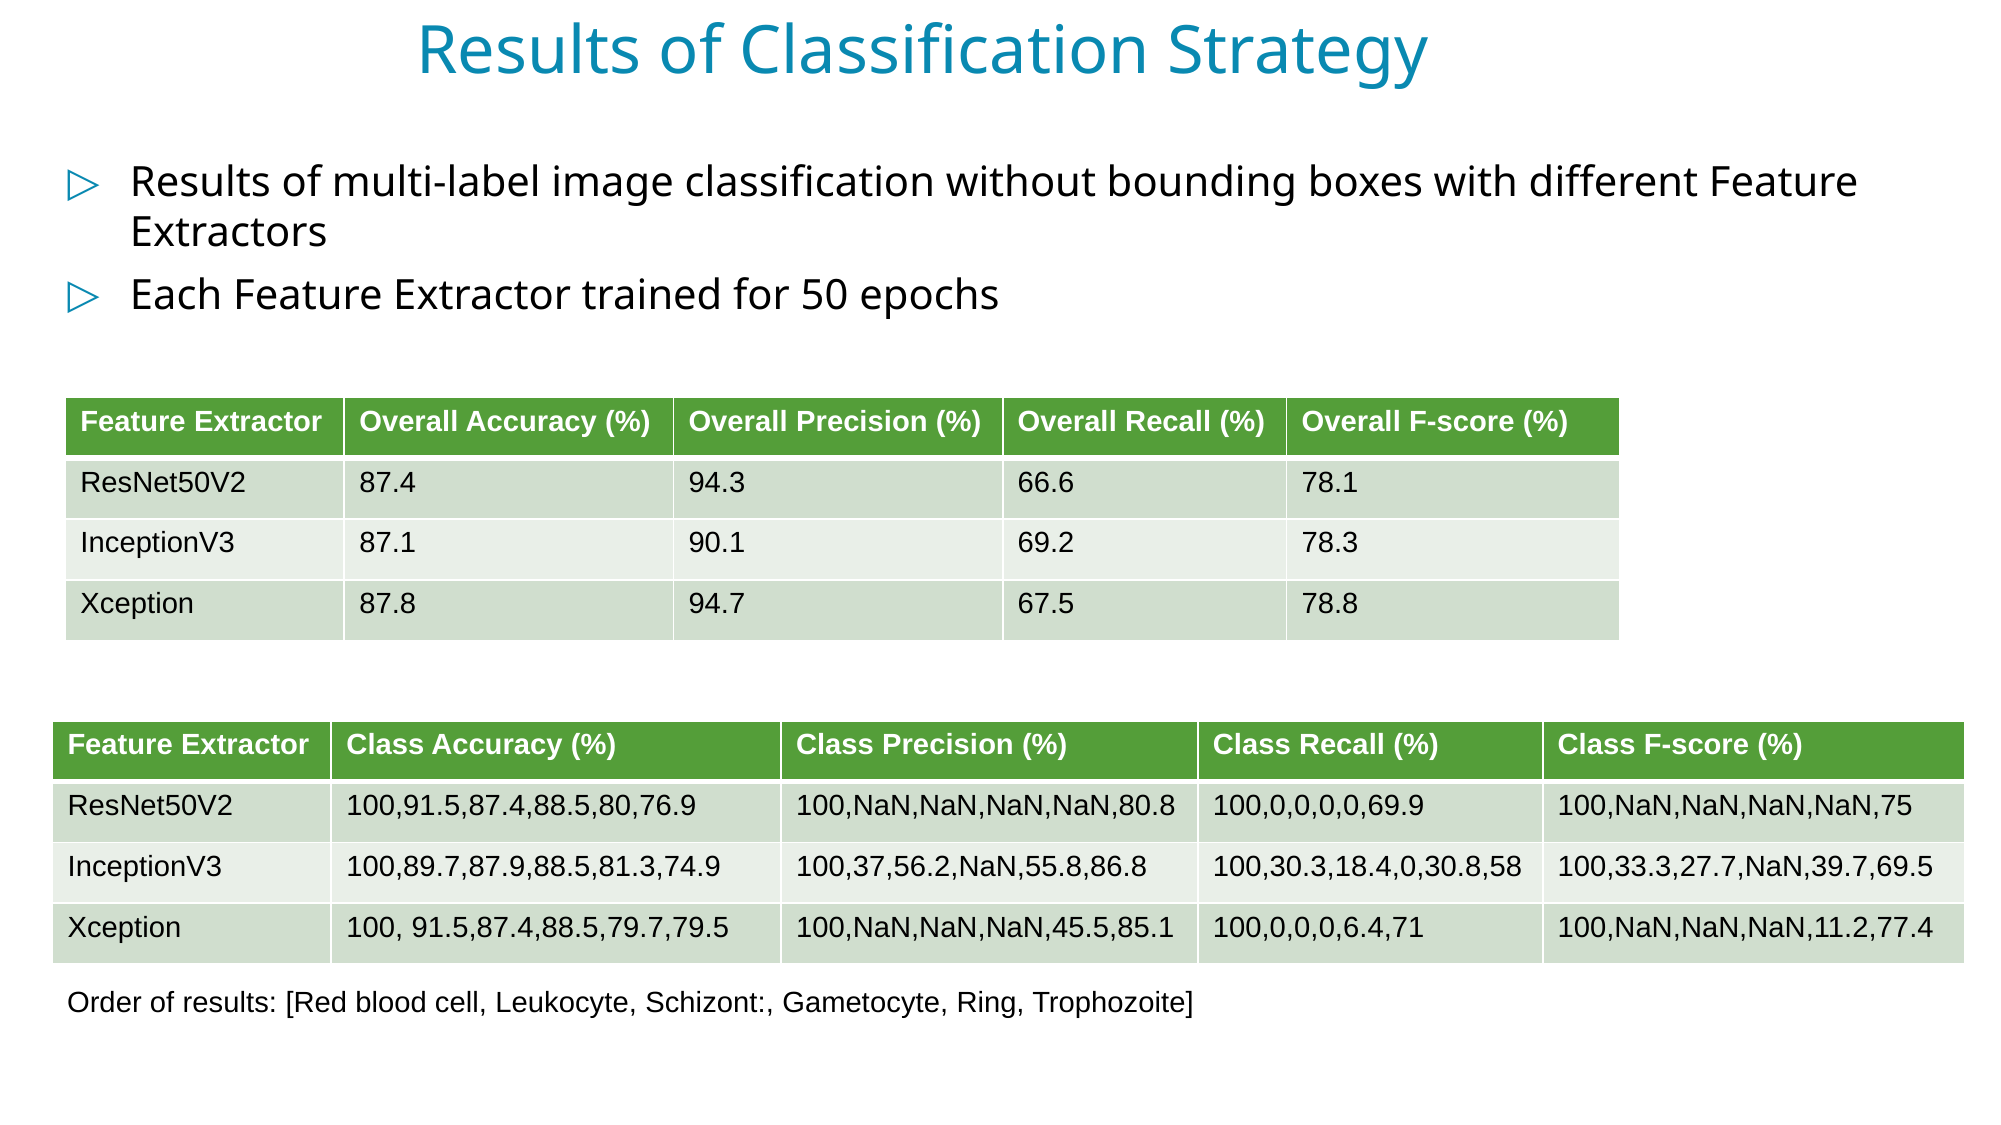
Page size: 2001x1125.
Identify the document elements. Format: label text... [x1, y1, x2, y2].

table_cell Xception [66, 581, 343, 640]
table_header Class Accuracy (%) [332, 722, 780, 779]
table_cell 69.2 [1004, 520, 1286, 579]
table_cell 87.1 [345, 520, 673, 579]
table_cell 90.1 [674, 520, 1002, 579]
table_cell 94.7 [674, 581, 1002, 640]
table_cell 100,33.3,27.7,NaN,39.7,69.5 [1544, 843, 1964, 902]
table_cell 100, 91.5,87.4,88.5,79.7,79.5 [332, 904, 780, 963]
table_cell 100,NaN,NaN,NaN,11.2,77.4 [1544, 904, 1964, 963]
table_cell 100,NaN,NaN,NaN,45.5,85.1 [782, 904, 1197, 963]
table_header Overall Accuracy (%) [345, 398, 673, 455]
table_cell Xception [53, 904, 330, 963]
table_cell ResNet50V2 [53, 784, 330, 842]
table_cell 100,0,0,0,6.4,71 [1199, 904, 1542, 963]
table_cell 78.3 [1287, 520, 1619, 579]
table_header Overall Precision (%) [674, 398, 1002, 455]
table_header Feature Extractor [66, 398, 343, 455]
table_header Feature Extractor [53, 722, 330, 779]
table_cell 100,91.5,87.4,88.5,80,76.9 [332, 784, 780, 842]
title Results of Classification Strategy [216, 0, 1630, 102]
list Results of multi-label image classification without bounding boxes with different Feature Extractors Each Feature Extractor trained for 50 epochs [39, 139, 1965, 336]
table_header Overall F-score (%) [1287, 398, 1619, 455]
table_header Overall Recall (%) [1004, 398, 1286, 455]
table_cell InceptionV3 [53, 843, 330, 902]
table_cell 100,NaN,NaN,NaN,NaN,75 [1544, 784, 1964, 842]
table_cell 87.4 [345, 461, 673, 518]
table_cell 78.8 [1287, 581, 1619, 640]
table_cell 100,30.3,18.4,0,30.8,58 [1199, 843, 1542, 902]
table_cell 87.8 [345, 581, 673, 640]
table_cell 100,0,0,0,0,69.9 [1199, 784, 1542, 842]
table_cell 100,37,56.2,NaN,55.8,86.8 [782, 843, 1197, 902]
text_box Order of results: [Red blood cell, Leukocyte, Schizont:, Gametocyte, Ring, Trophozoite] [52, 975, 1328, 1026]
table_header Class F-score (%) [1544, 722, 1964, 779]
table_header Class Precision (%) [782, 722, 1197, 779]
table_cell ResNet50V2 [66, 461, 343, 518]
table_header Class Recall (%) [1199, 722, 1542, 779]
table_cell 78.1 [1287, 461, 1619, 518]
table_cell 100,NaN,NaN,NaN,NaN,80.8 [782, 784, 1197, 842]
table_cell InceptionV3 [66, 520, 343, 579]
table_cell 94.3 [674, 461, 1002, 518]
table_cell 100,89.7,87.9,88.5,81.3,74.9 [332, 843, 780, 902]
table_cell 67.5 [1004, 581, 1286, 640]
table_cell 66.6 [1004, 461, 1286, 518]
